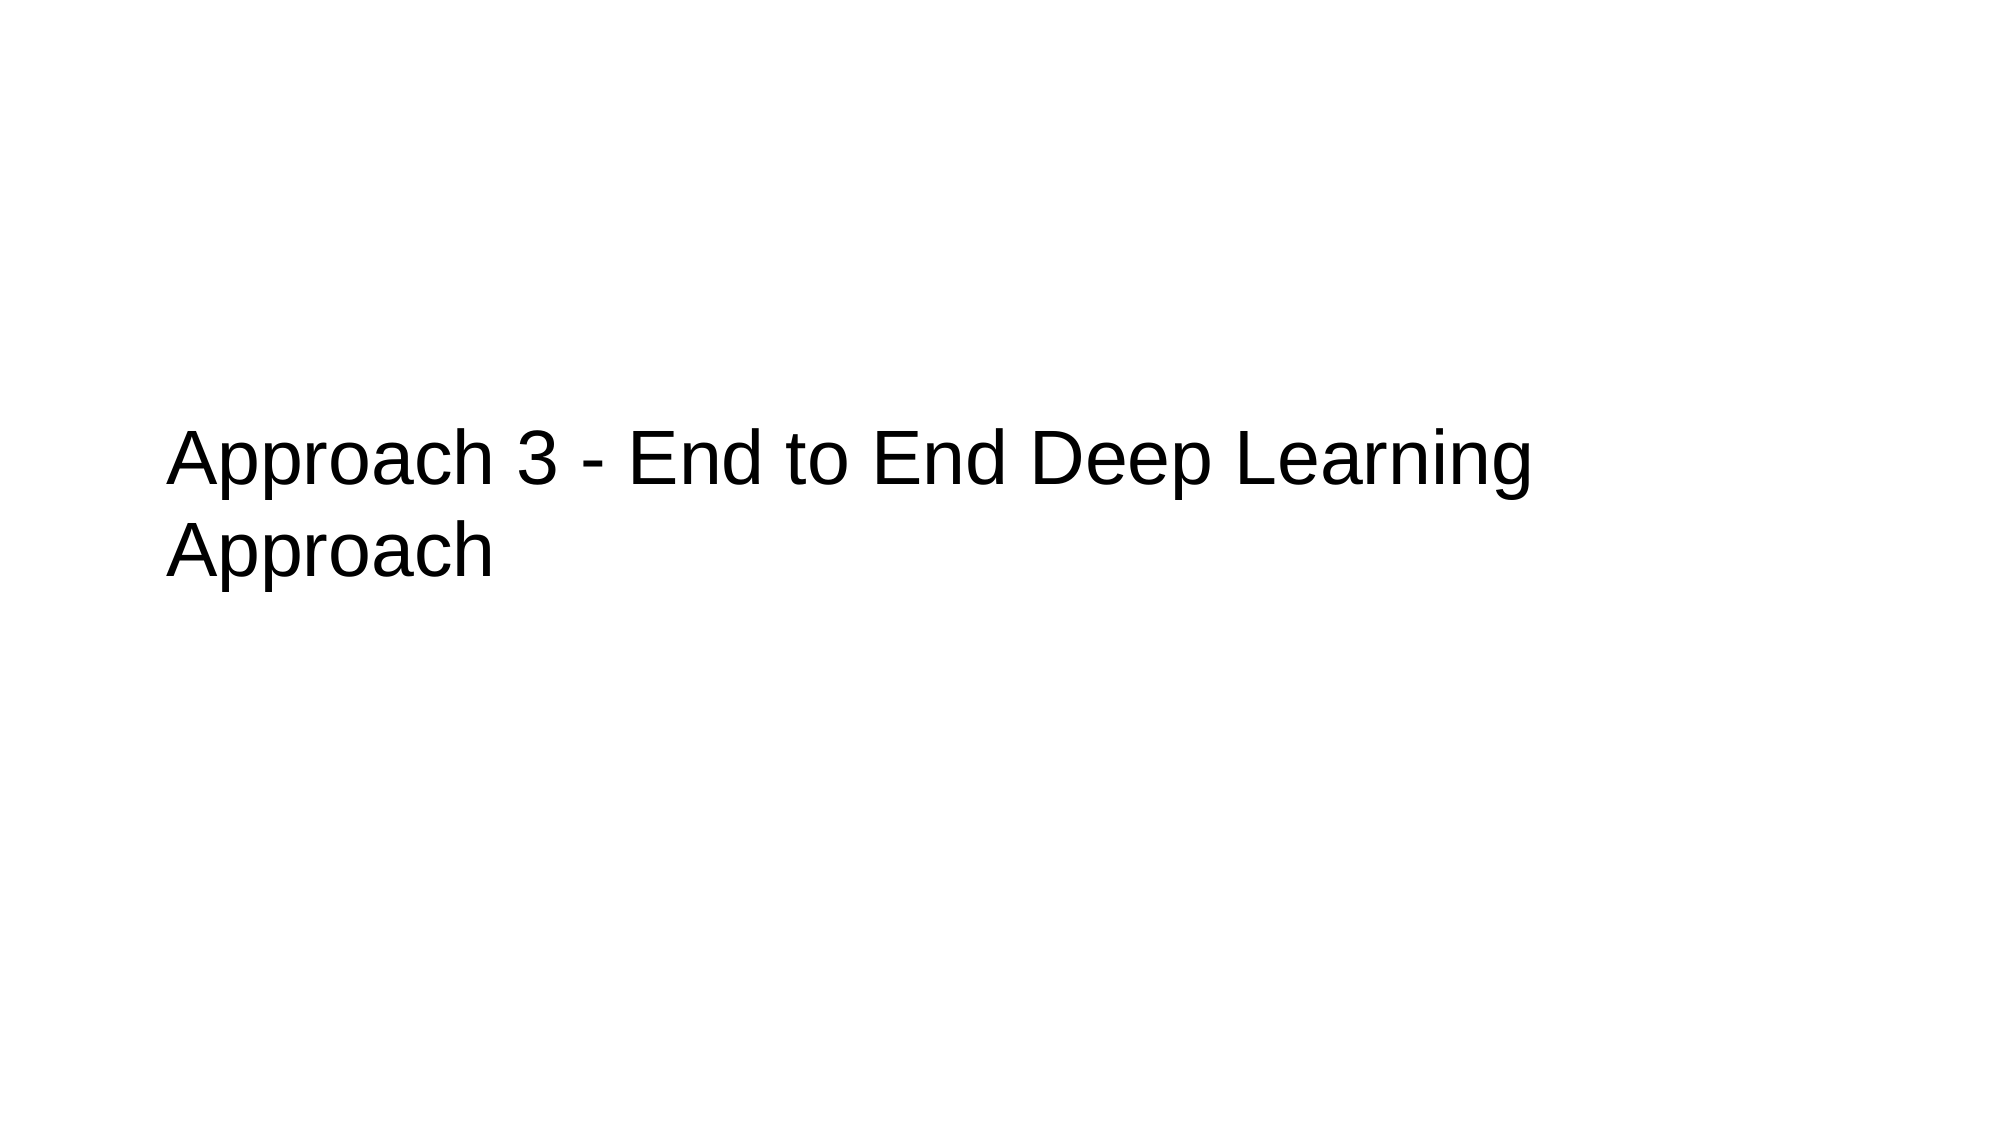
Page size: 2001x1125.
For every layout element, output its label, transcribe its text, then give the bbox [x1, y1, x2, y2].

title Approach 3 - End to End Deep Learning Approach [163, 403, 1863, 594]
